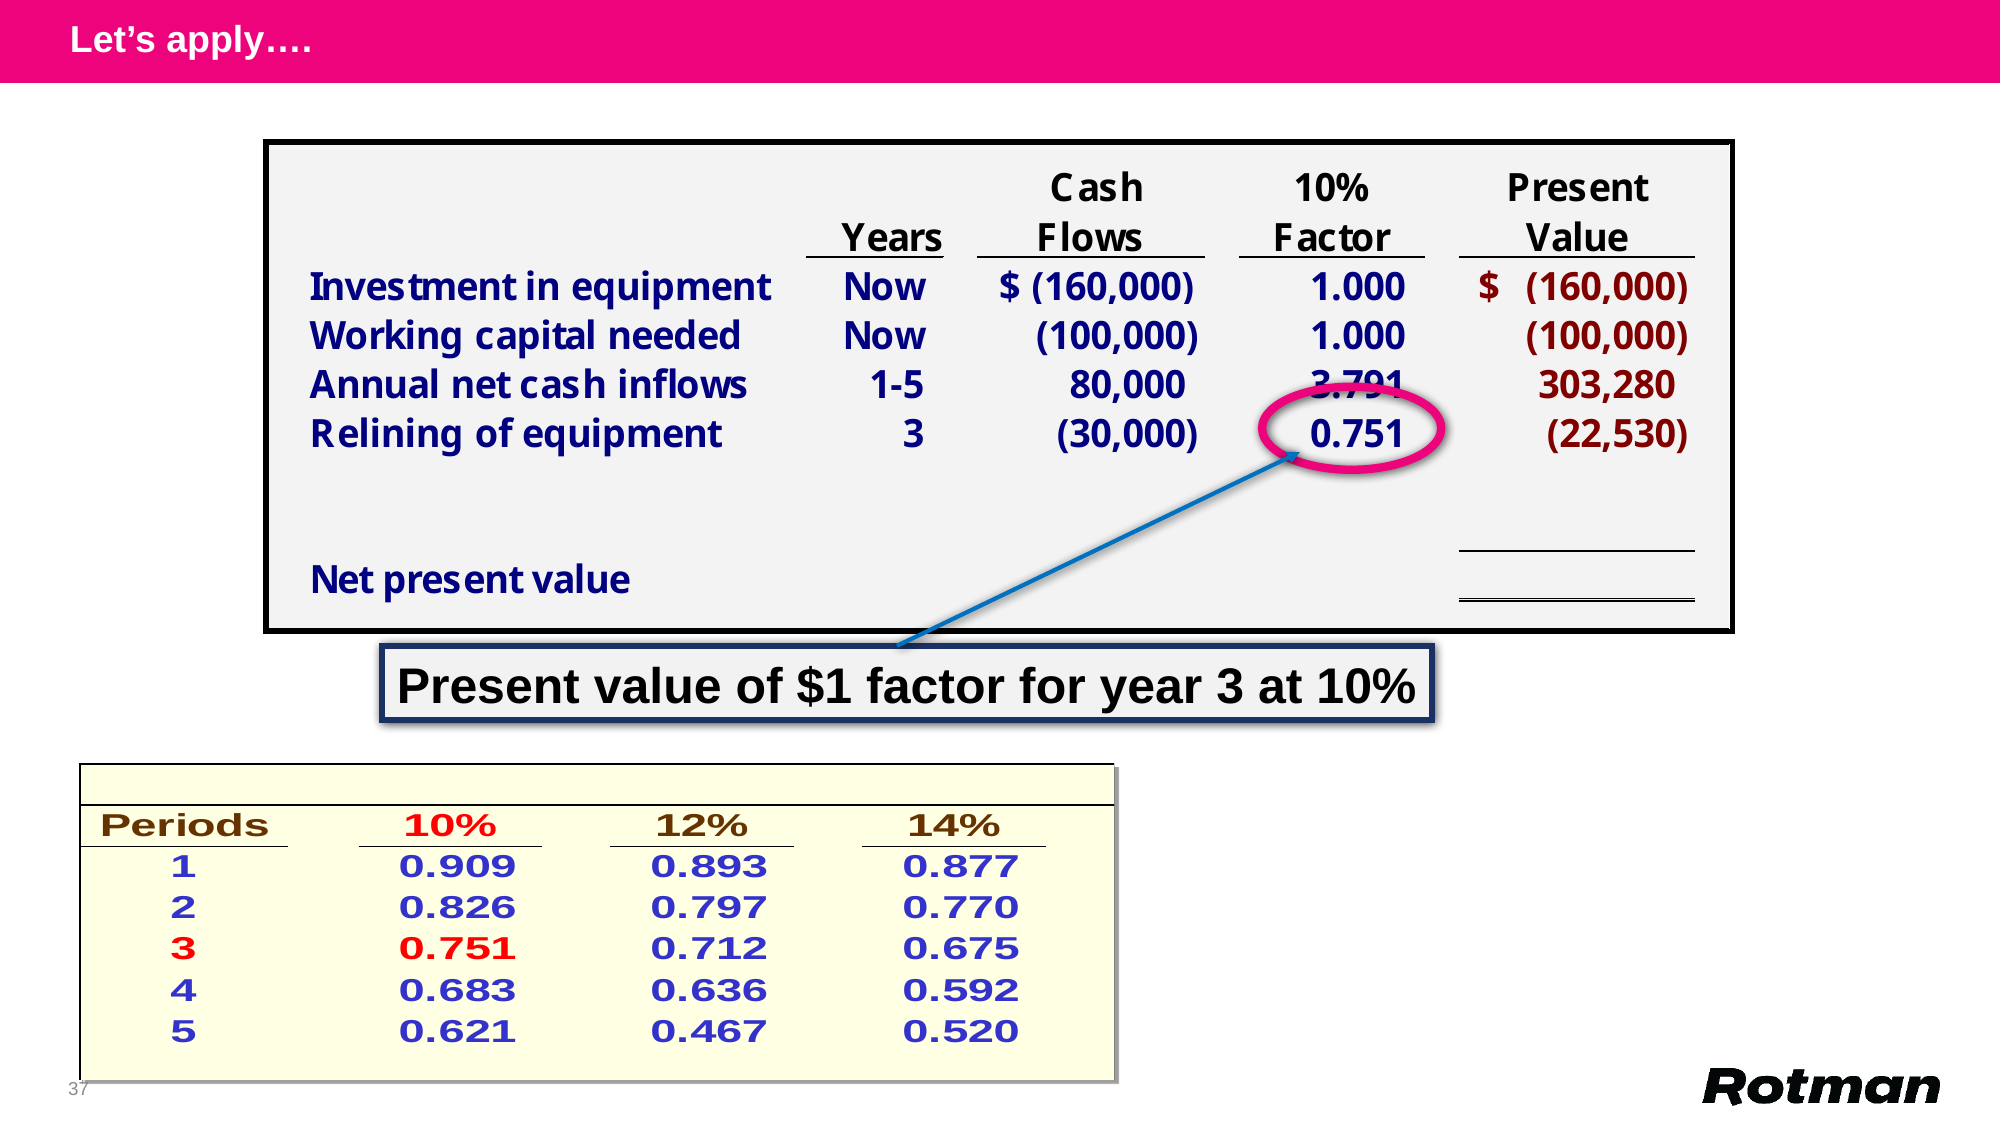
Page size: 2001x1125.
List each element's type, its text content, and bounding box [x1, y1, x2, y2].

slide_number 37 [39, 1070, 118, 1106]
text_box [376, 386, 1442, 722]
picture [1702, 1068, 1940, 1106]
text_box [267, 143, 1731, 630]
subtitle Let’s apply…. [55, 0, 1630, 79]
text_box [78, 763, 1117, 1082]
